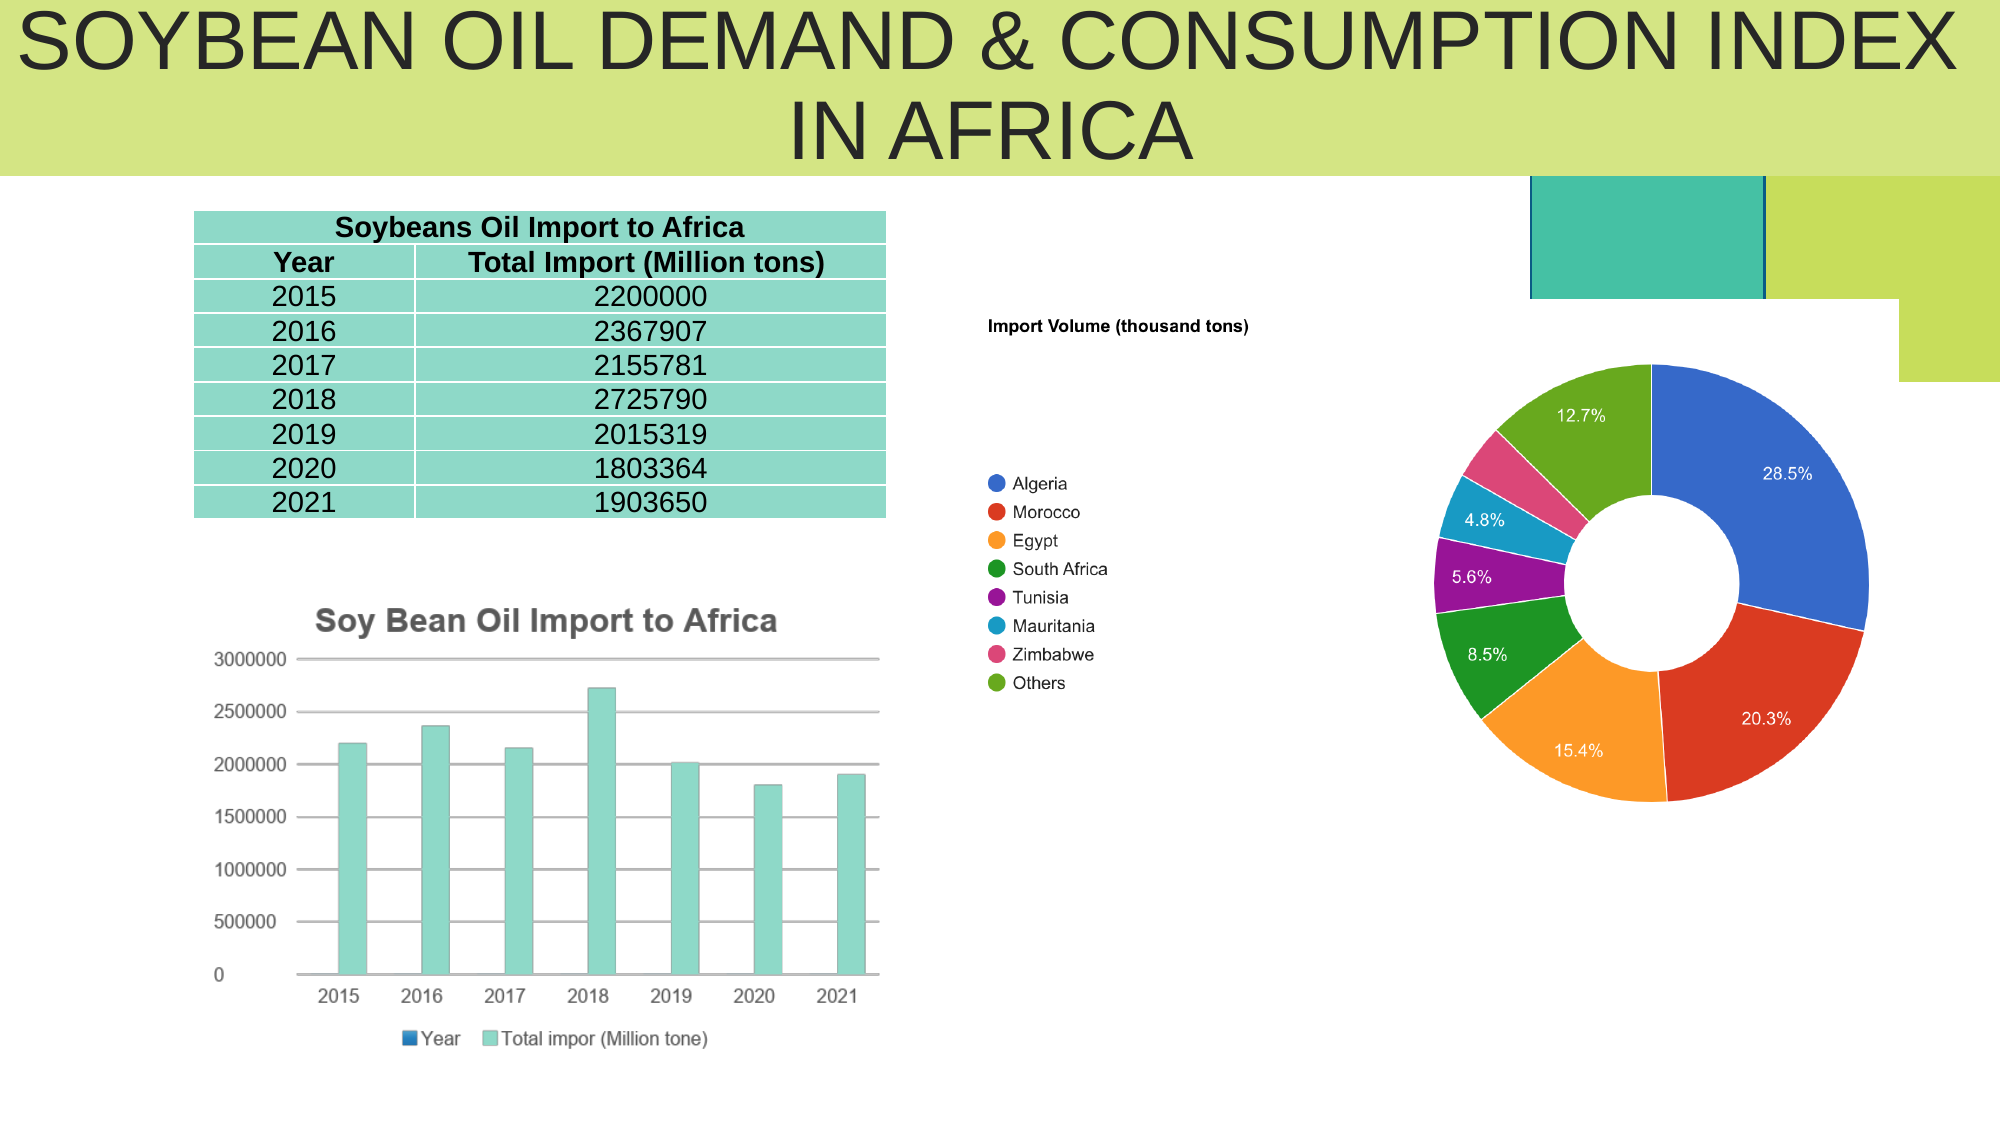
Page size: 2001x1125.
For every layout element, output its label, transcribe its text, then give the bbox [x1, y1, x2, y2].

picture [973, 299, 1899, 818]
text_box [1765, 176, 2000, 382]
table_cell 2200000 [416, 280, 886, 312]
table_cell Total Import (Million tons) [416, 245, 886, 278]
table_cell 2015319 [416, 417, 886, 450]
table_cell 2020 [194, 451, 414, 484]
table_cell 2019 [194, 417, 414, 450]
table_cell 2021 [194, 486, 414, 518]
list SOYBEAN OIL DEMAND & CONSUMPTION INDEX IN AFRICA [0, 0, 2000, 176]
table_cell 2016 [194, 314, 414, 346]
table_cell 2155781 [416, 348, 886, 381]
table_cell 2015 [194, 280, 414, 312]
table_cell 2725790 [416, 383, 886, 415]
table_cell 2367907 [416, 314, 886, 346]
table_cell 2017 [194, 348, 414, 381]
table_cell 1903650 [416, 486, 886, 518]
table_cell Year [194, 245, 414, 278]
table_cell 1803364 [416, 451, 886, 484]
text_box [1530, 176, 1765, 297]
picture [192, 599, 901, 1069]
table_header Soybeans Oil Import to Africa [194, 211, 886, 243]
table_cell 2018 [194, 383, 414, 415]
